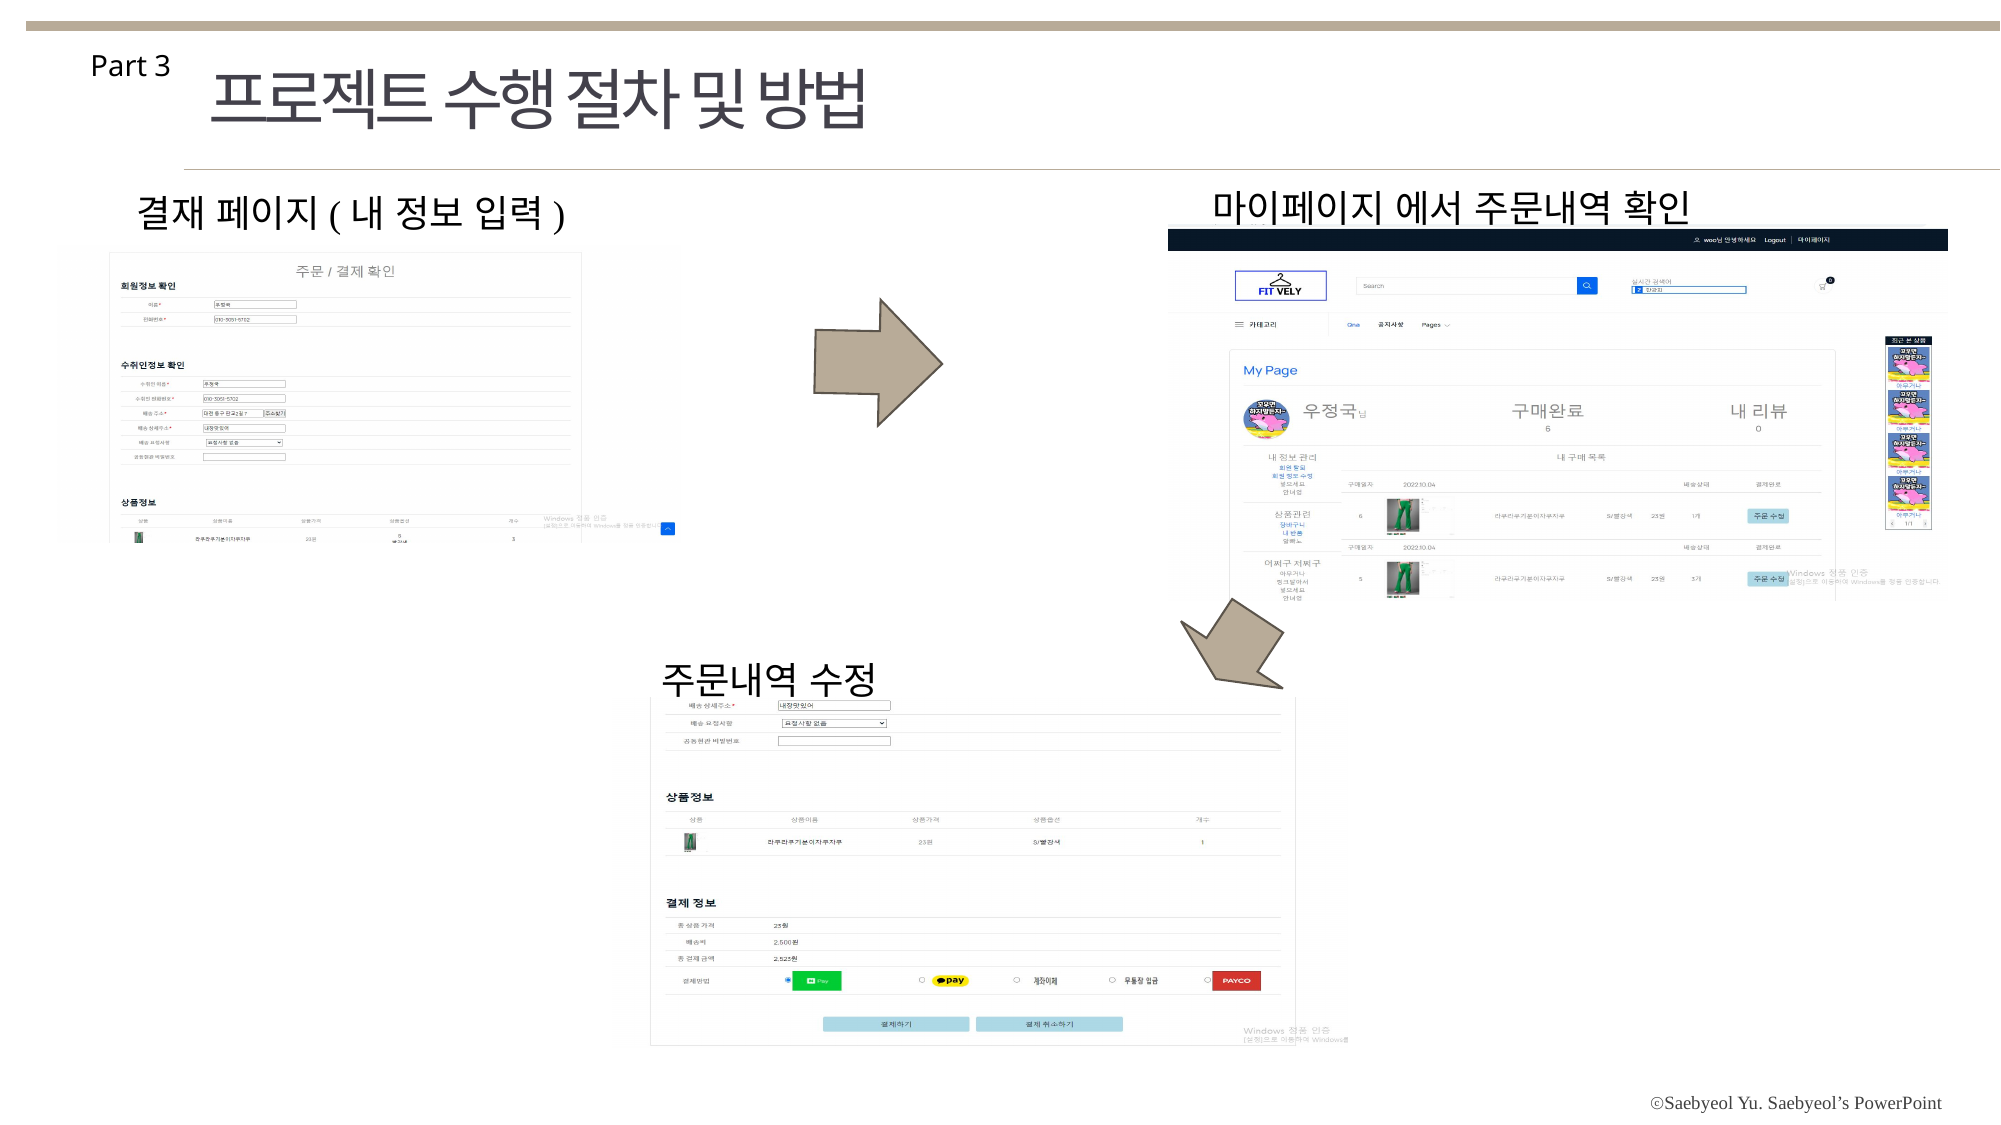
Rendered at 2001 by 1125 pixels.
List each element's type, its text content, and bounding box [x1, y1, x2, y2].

text_box [1180, 601, 1285, 690]
text_box 결재 페이지(내 정보 입력) [122, 183, 730, 243]
text_box 마이페이지 에서 주문내역 확인 [1197, 177, 1805, 224]
text_box 주문내역 수정 [646, 649, 1254, 697]
picture [57, 245, 681, 543]
picture [612, 697, 1348, 1048]
text_box [813, 297, 944, 429]
picture [1168, 224, 1948, 601]
text_box Part 3 [75, 39, 187, 90]
text_box 프로젝트 수행 절차 및 방법 [193, 50, 888, 146]
